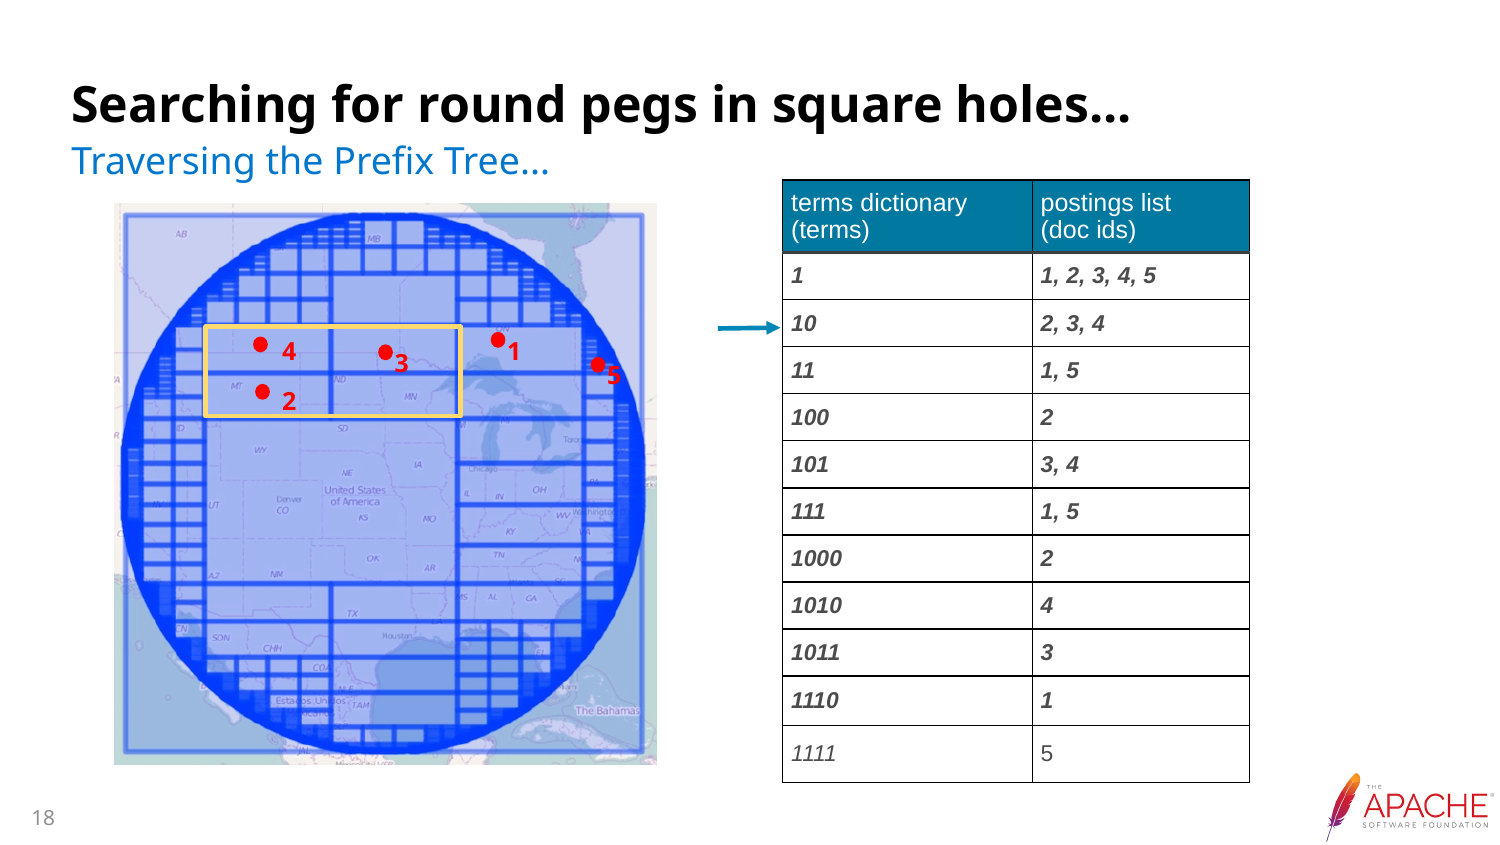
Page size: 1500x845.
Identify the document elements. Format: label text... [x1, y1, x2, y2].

table_header terms dictionary (terms) [783, 181, 1032, 251]
picture [114, 203, 657, 765]
table_cell 1, 2, 3, 4, 5 [1033, 254, 1249, 299]
table_cell 2 [1033, 394, 1249, 440]
table_cell 11 [783, 347, 1032, 393]
table_cell 1000 [783, 536, 1032, 581]
table_header postings list (doc ids) [1033, 181, 1249, 251]
table_cell 1110 [783, 677, 1032, 725]
table_cell 4 [1033, 583, 1249, 628]
table_cell 1011 [783, 630, 1032, 675]
table_cell 3, 4 [1033, 441, 1249, 487]
title Searching for round pegs in square holes... [56, 15, 1363, 136]
table_cell 100 [783, 394, 1032, 440]
table_cell 1111 [783, 726, 1032, 782]
table_cell 1, 5 [1033, 489, 1249, 534]
table_cell 111 [783, 489, 1032, 534]
table_cell 3 [1033, 630, 1249, 675]
table_cell 5 [1033, 726, 1249, 782]
table_cell 1 [1033, 677, 1249, 725]
table_cell 10 [783, 300, 1032, 346]
picture [1326, 773, 1494, 842]
table_cell 2 [1033, 536, 1249, 581]
list Traversing the Prefix Tree... [56, 136, 1363, 194]
table_cell 1, 5 [1033, 347, 1249, 393]
table_cell 1 [783, 254, 1032, 299]
table_cell 101 [783, 441, 1032, 487]
table_cell 2, 3, 4 [1033, 300, 1249, 346]
table_cell 1010 [783, 583, 1032, 628]
